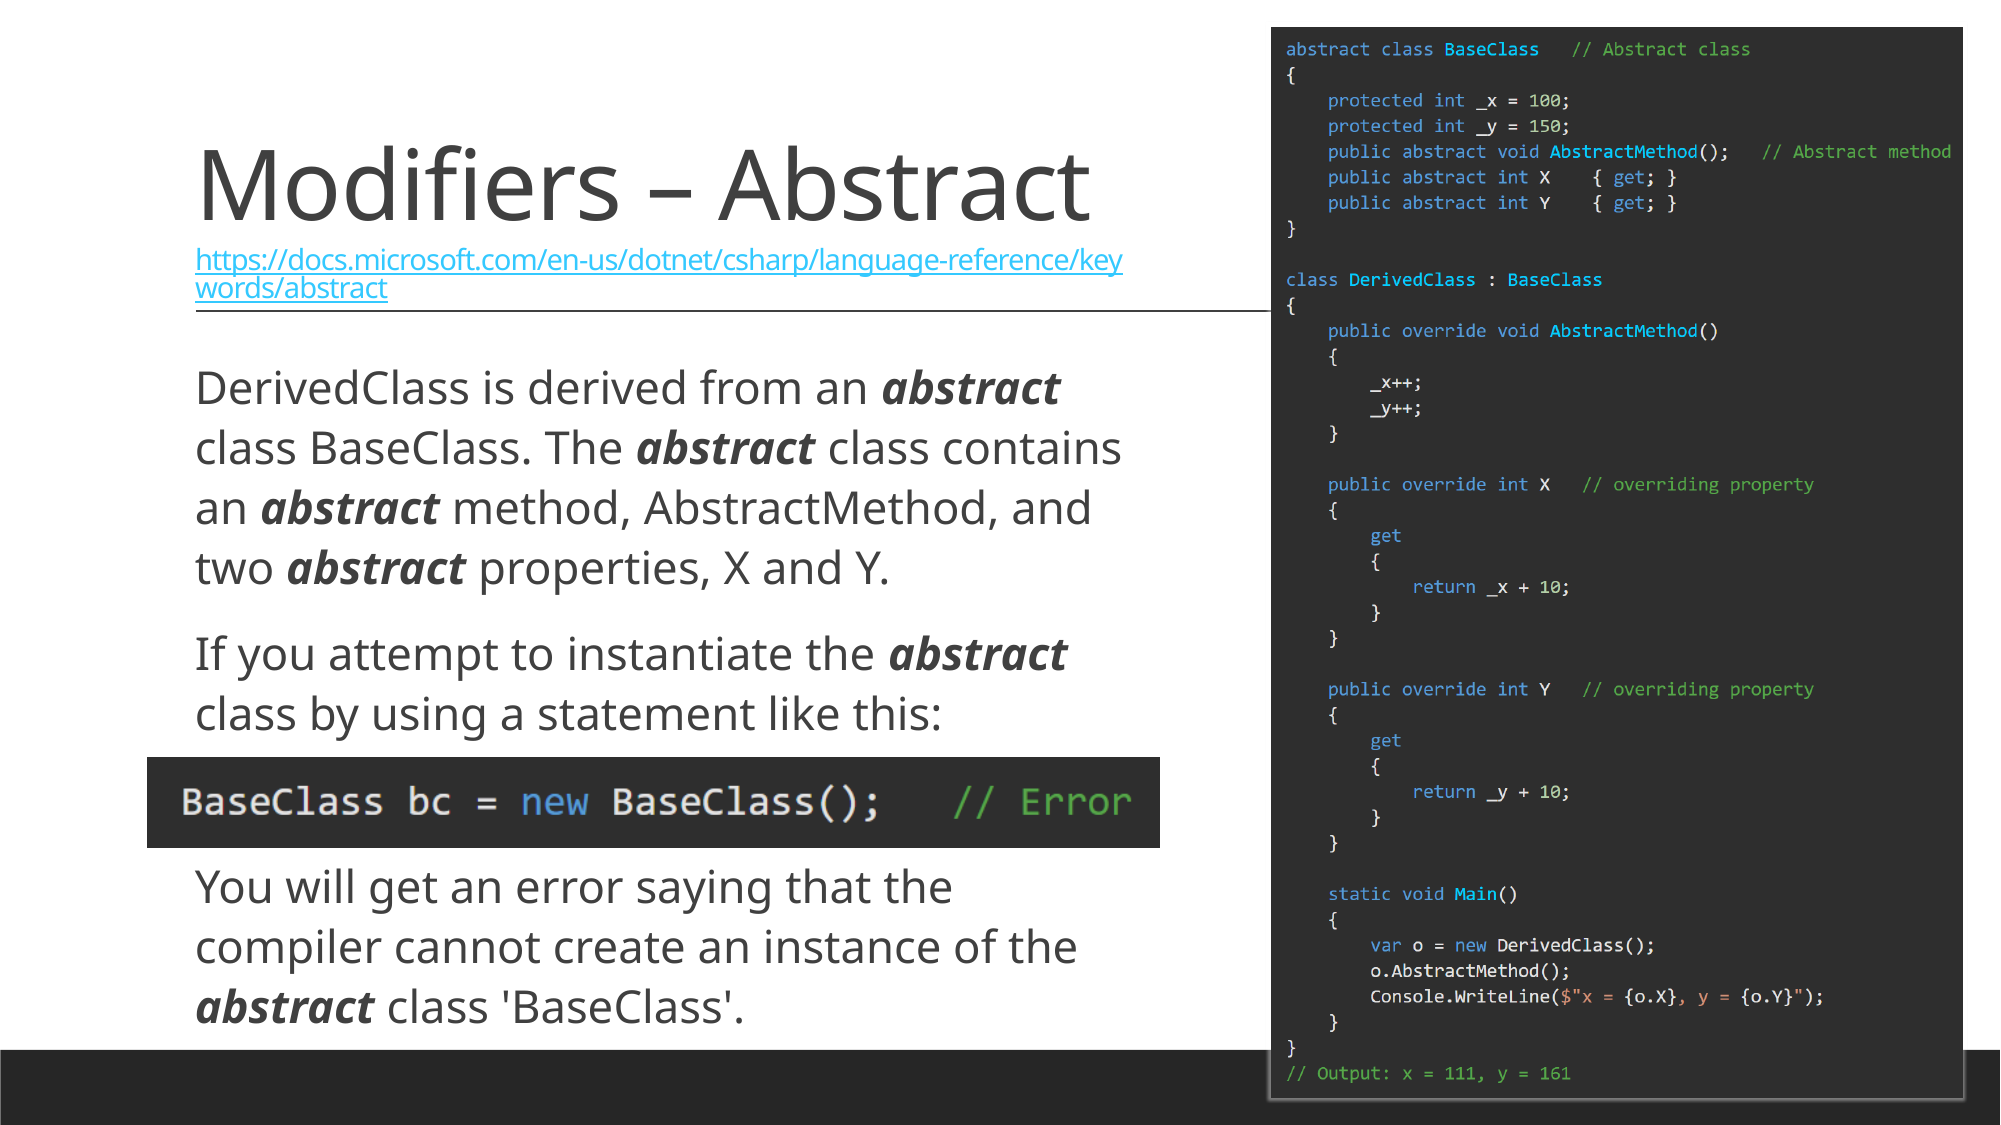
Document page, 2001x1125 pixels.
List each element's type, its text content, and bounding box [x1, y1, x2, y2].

title Modifiers – Abstract https://docs.microsoft.com/en-us/dotnet/csharp/language-reference/keywords/abstract [179, 47, 1139, 285]
list DerivedClass is derived from an abstract class BaseClass. The abstract class contains an abstract method, AbstractMethod, and two abstract properties, X and Y. If you attempt to instantiate the abstract class by using a statement like this: You will get an error saying that the compiler cannot create an instance of the abstract class 'BaseClass'. [180, 345, 1127, 754]
picture [147, 757, 1160, 849]
picture [1270, 26, 1963, 1099]
list DerivedClass is derived from an abstract class BaseClass. The abstract class contains an abstract method, AbstractMethod, and two abstract properties, X and Y. If you attempt to instantiate the abstract class by using a statement like this: You will get an error saying that the compiler cannot create an instance of the abstract class 'BaseClass'. [180, 857, 1127, 1056]
